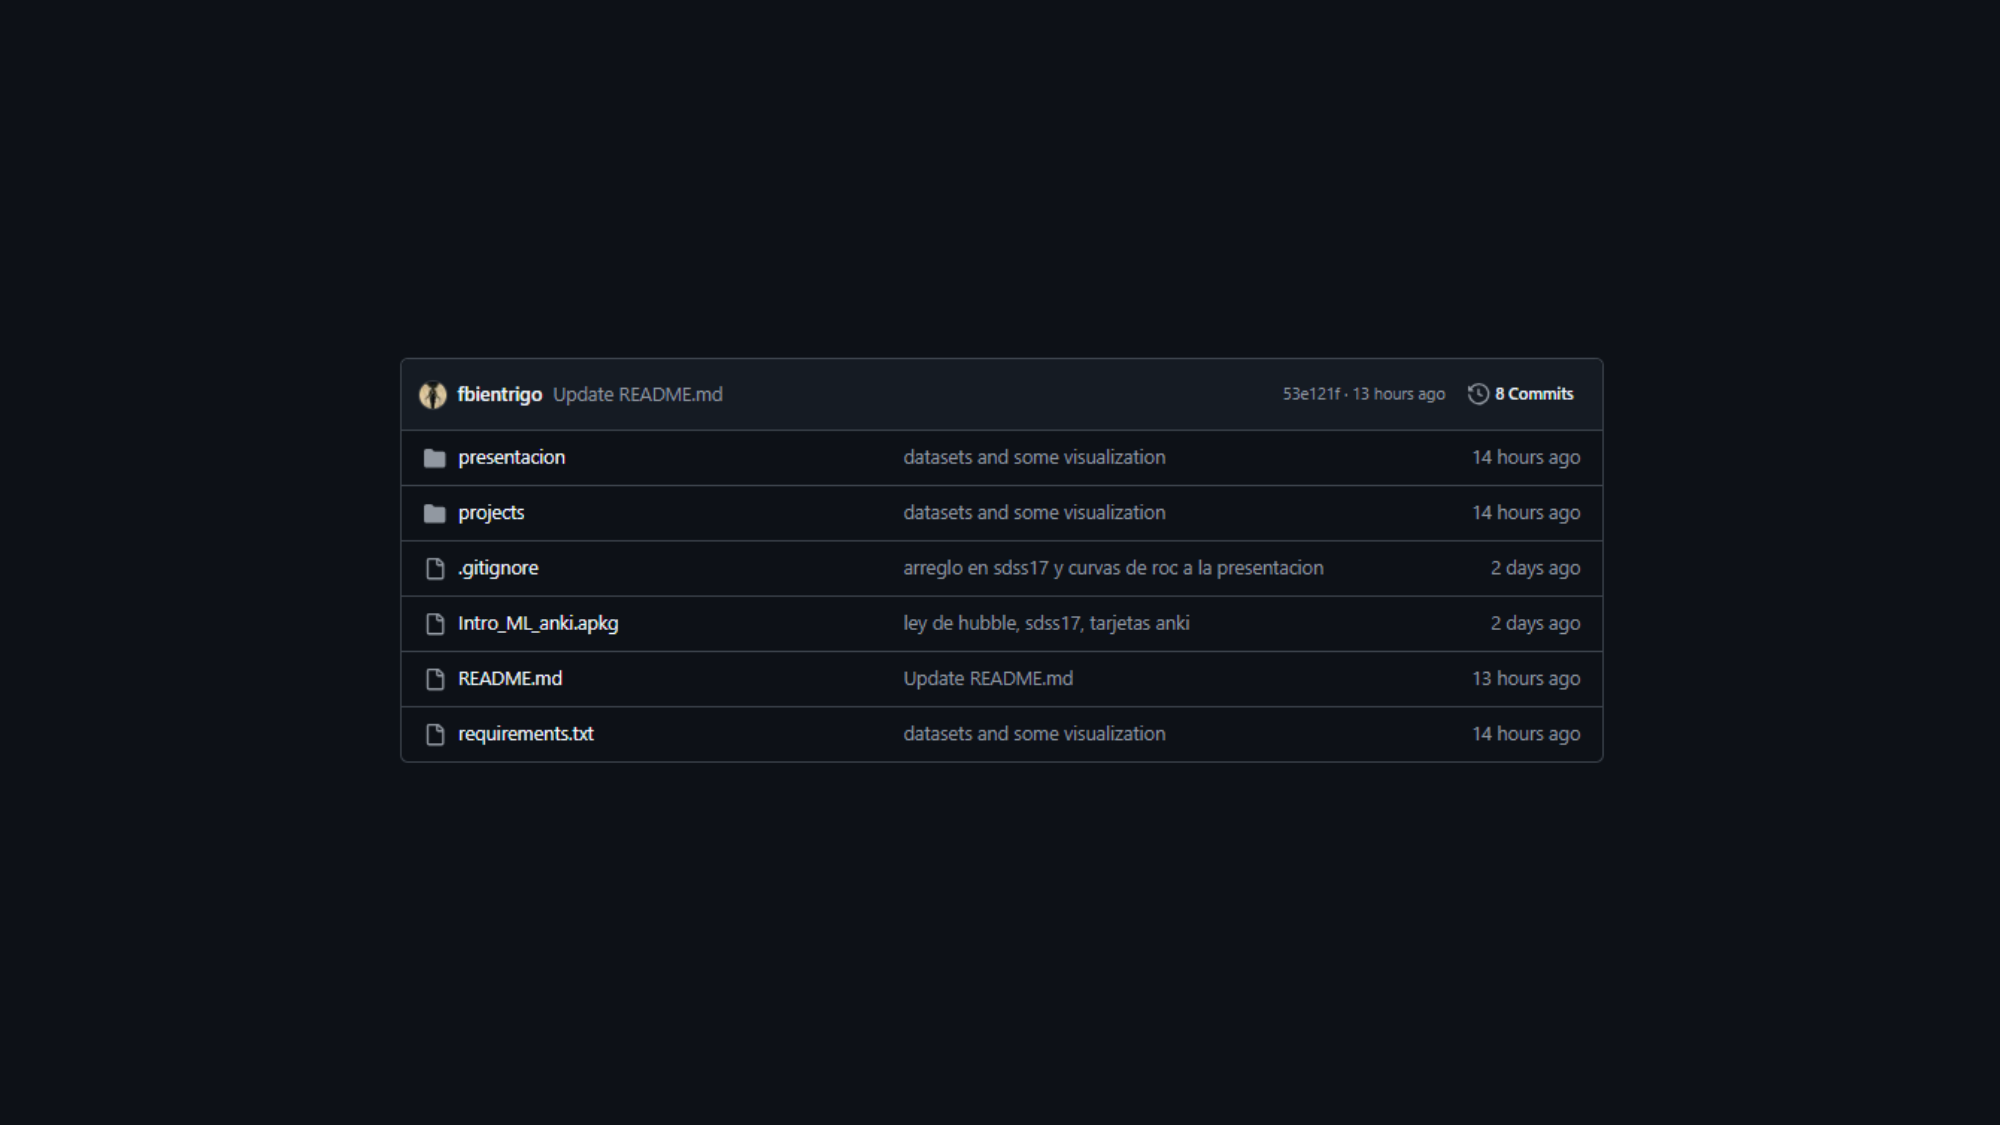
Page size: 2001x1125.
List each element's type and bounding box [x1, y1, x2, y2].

picture [380, 349, 1620, 776]
